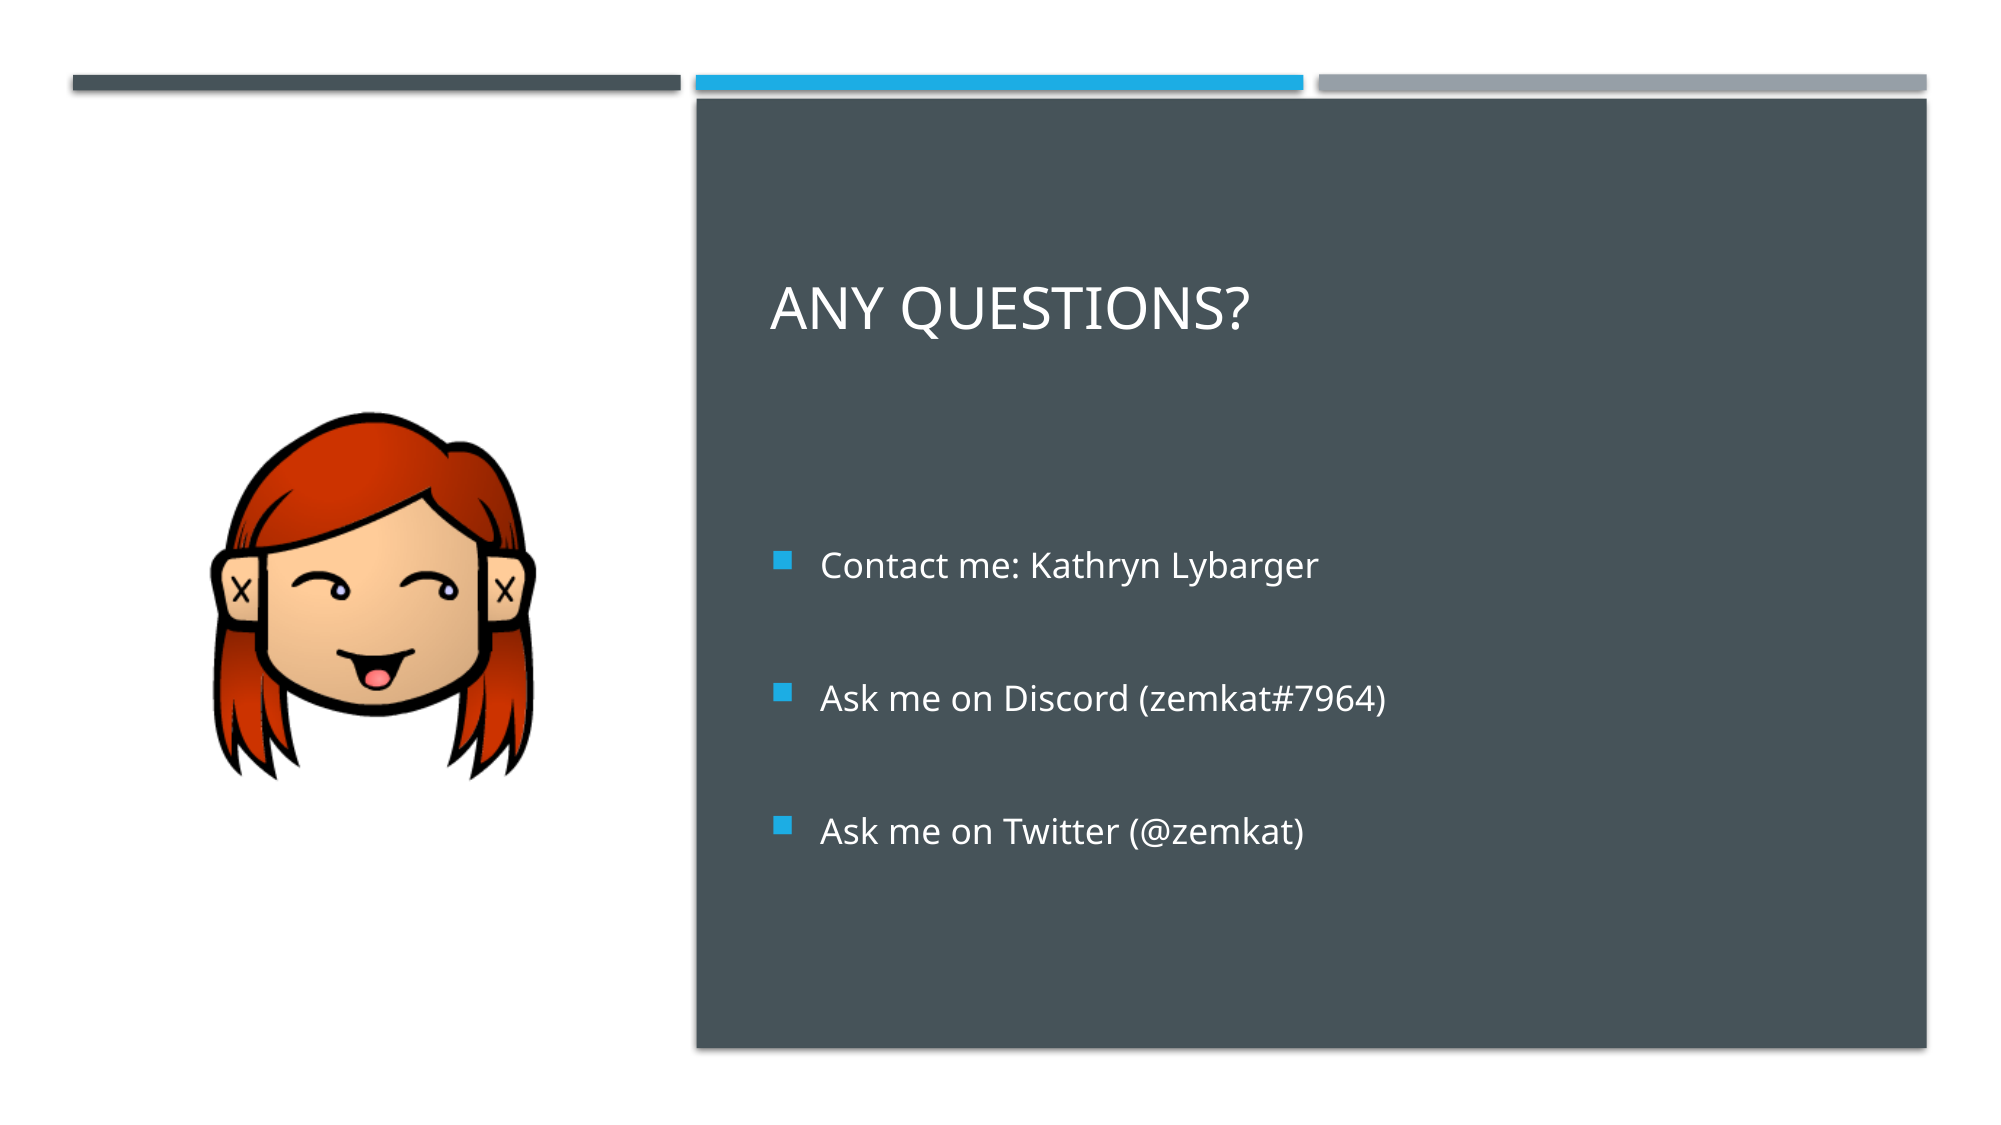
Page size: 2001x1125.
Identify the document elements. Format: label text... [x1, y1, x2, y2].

text_box [72, 74, 682, 92]
text_box [0, 0, 2000, 1125]
title Any questions? [755, 153, 1848, 349]
text_box [1318, 73, 1928, 92]
text_box [695, 74, 1304, 91]
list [126, 320, 629, 853]
list Contact me: Kathryn Lybarger Ask me on Discord (zemkat#7964) Ask me on Twitter (@zemkat) [755, 383, 1848, 1007]
text_box [696, 98, 1928, 1049]
